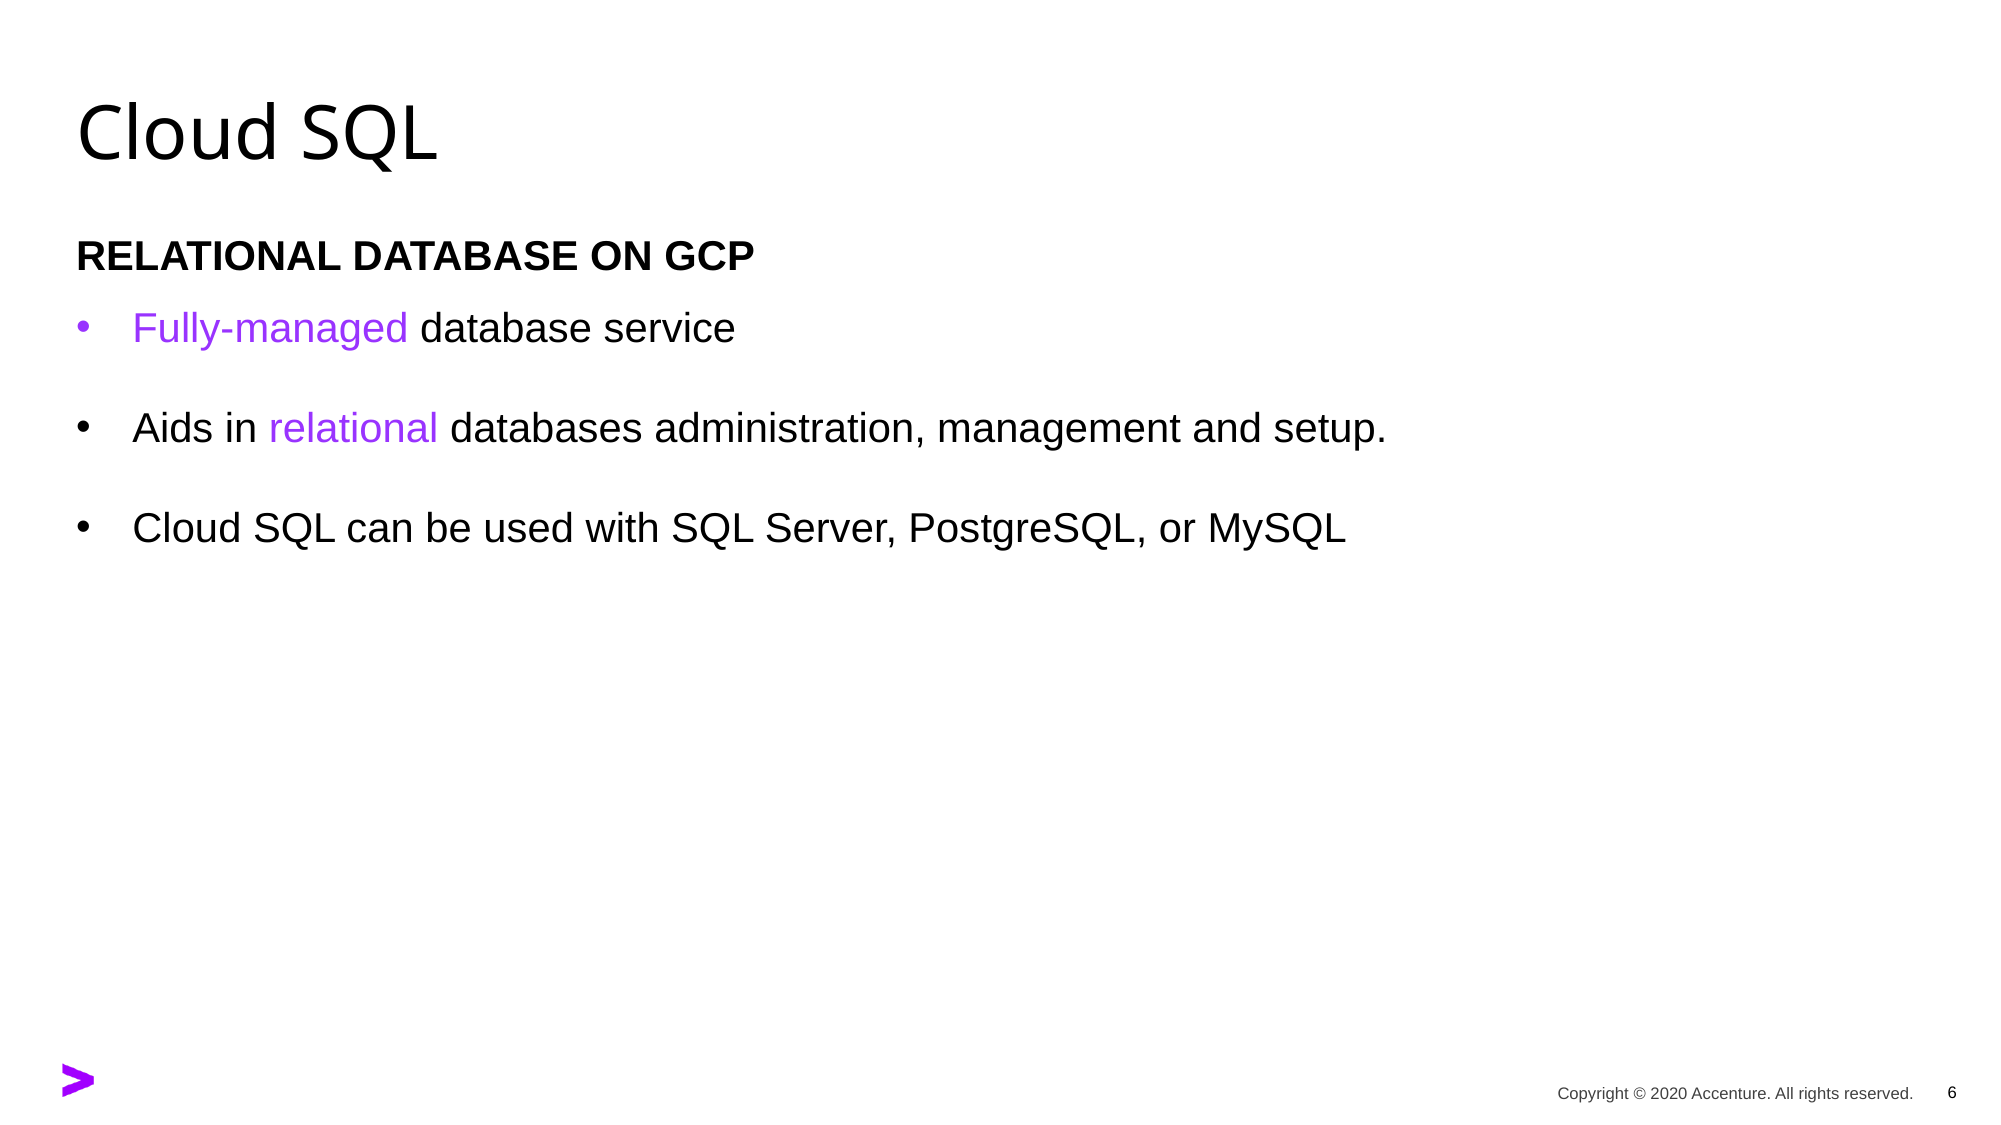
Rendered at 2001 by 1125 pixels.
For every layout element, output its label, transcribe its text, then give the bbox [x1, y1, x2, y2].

list Fully-managed database service Aids in relational databases administration, management and setup. Cloud SQL can be used with SQL Server, PostgreSQL, or MySQL [61, 293, 1938, 1003]
title Cloud SQL [62, 56, 1938, 218]
slide_number 6 [1921, 1075, 1984, 1110]
picture [62, 1063, 94, 1097]
list Relational database on GCP [61, 224, 1938, 291]
